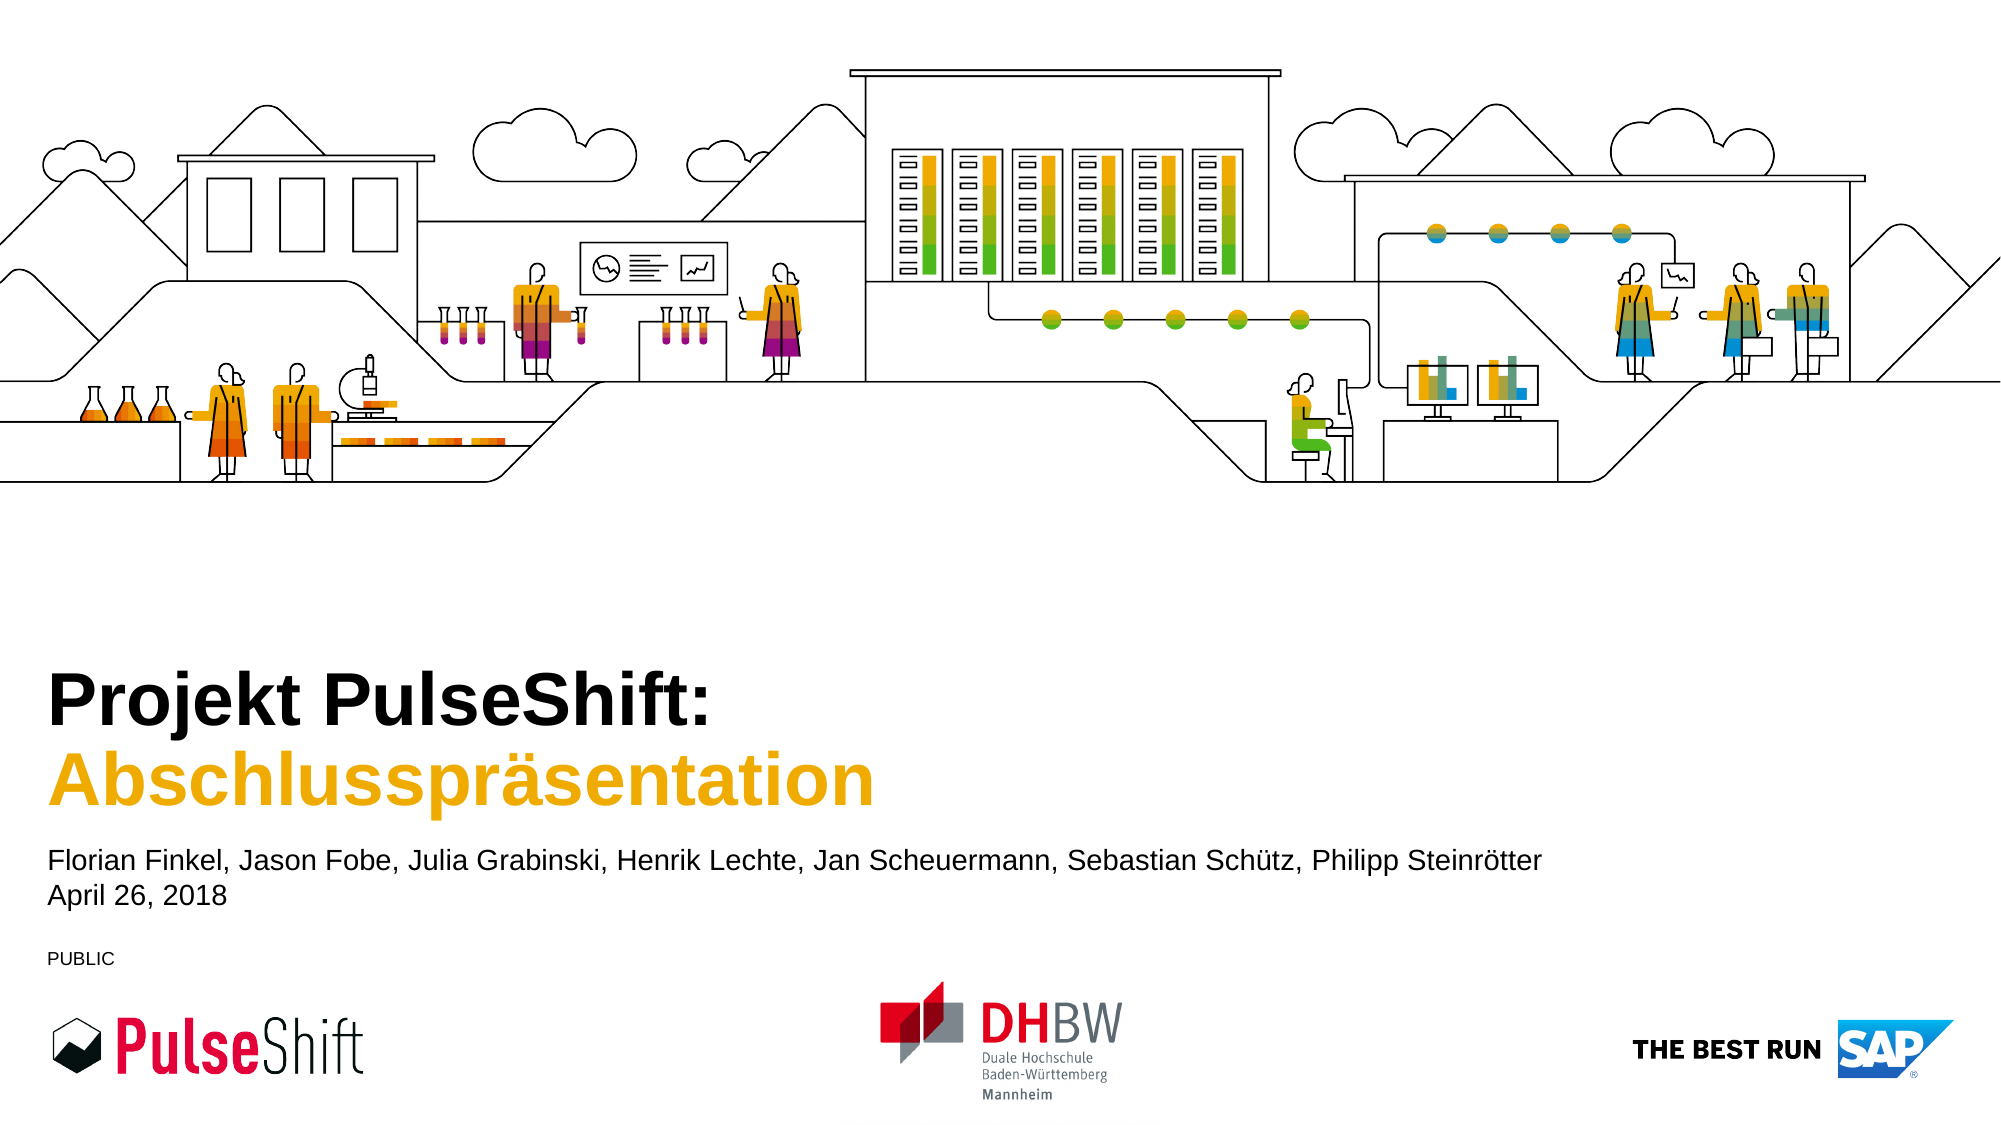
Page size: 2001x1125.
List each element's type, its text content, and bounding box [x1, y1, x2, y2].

picture [1632, 1019, 1955, 1079]
subtitle Florian Finkel, Jason Fobe, Julia Grabinski, Henrik Lechte, Jan Scheuermann, Sebastian Schütz, Philipp Steinrötter April 26, 2018 [47, 841, 1836, 913]
title Projekt PulseShift: Abschlusspräsentation [47, 660, 1836, 824]
picture [46, 1012, 368, 1080]
picture [838, 963, 1162, 1125]
picture [0, 0, 2001, 563]
